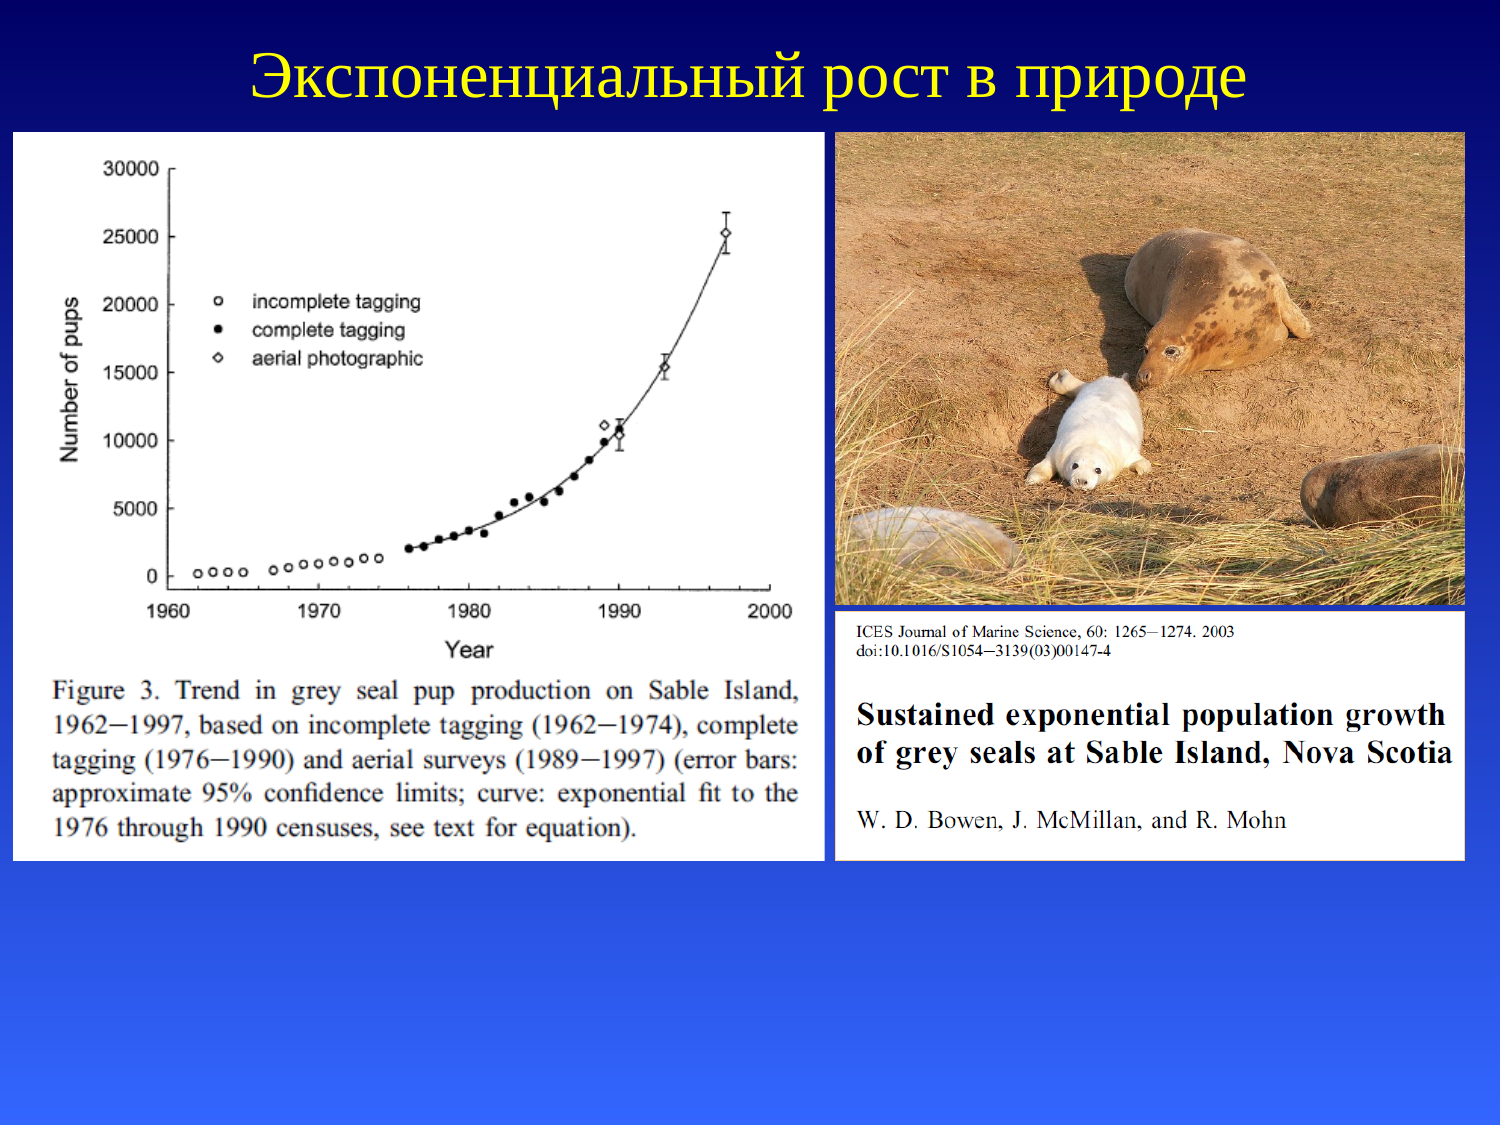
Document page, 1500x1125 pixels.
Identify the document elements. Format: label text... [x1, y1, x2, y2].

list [13, 132, 825, 861]
picture [835, 132, 1465, 605]
picture [835, 611, 1465, 861]
title Экспоненциальный рост в природе [112, 8, 1388, 133]
